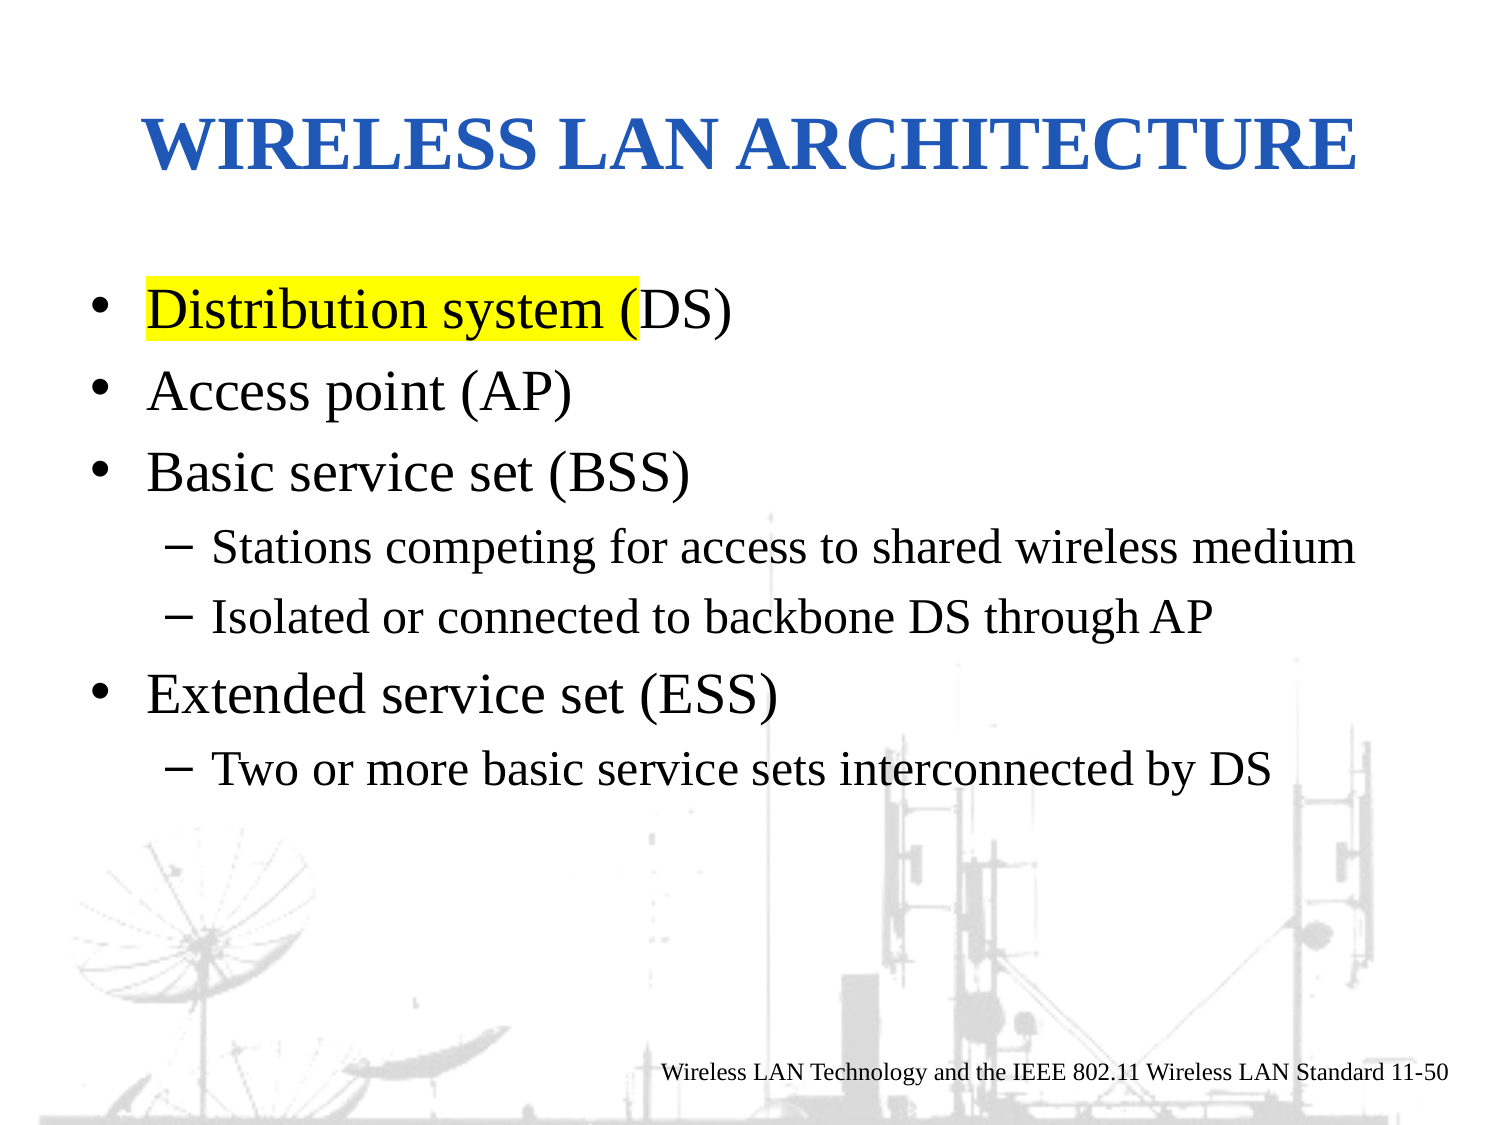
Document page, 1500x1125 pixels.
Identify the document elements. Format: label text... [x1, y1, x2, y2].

title WIRELESS LAN Architecture [75, 45, 1425, 233]
slide_number Wireless LAN Technology and the IEEE 802.11 Wireless LAN Standard 11-50 [628, 1040, 1464, 1101]
list Distribution system (DS) Access point (AP) Basic service set (BSS) Stations competing for access to shared wireless medium Isolated or connected to backbone DS through AP Extended service set (ESS) Two or more basic service sets interconnected by DS [75, 262, 1425, 1005]
